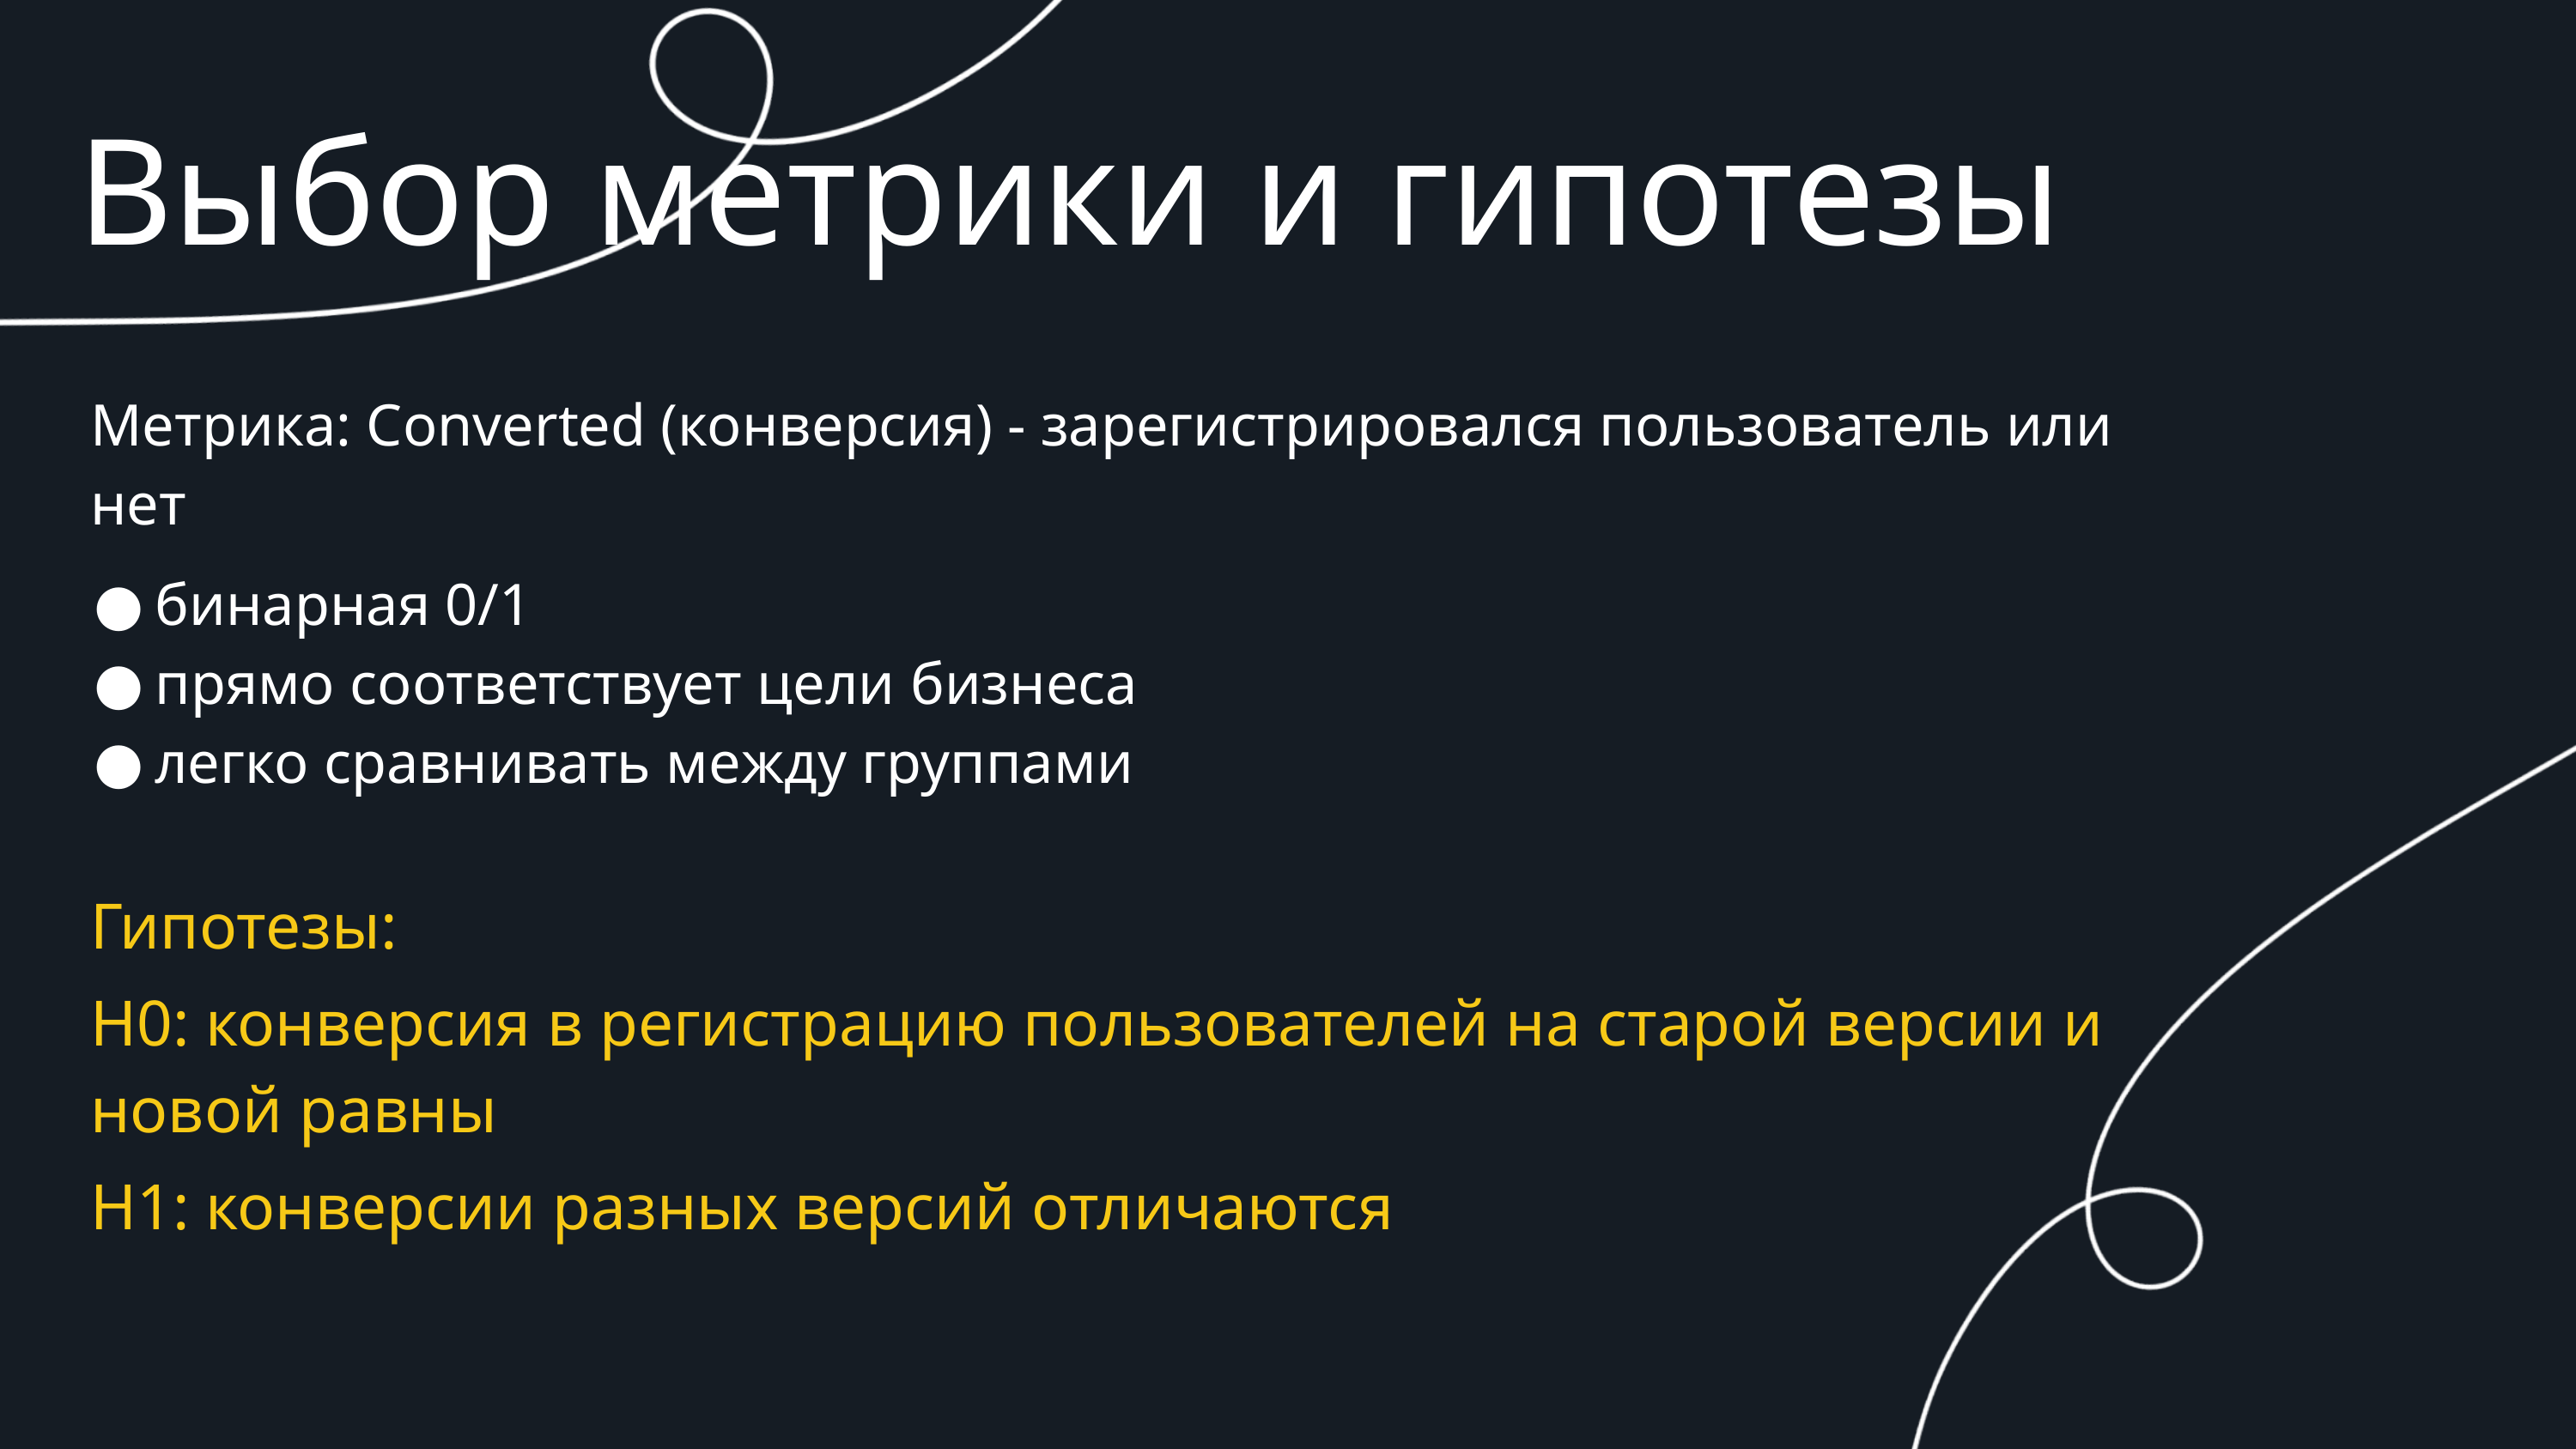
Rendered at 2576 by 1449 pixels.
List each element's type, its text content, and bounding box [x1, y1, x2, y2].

picture [1321, 0, 2576, 1449]
text_box Гипотезы: Н0: конверсия в регистрацию пользователей на старой версии и новой равны Н1: конверсии разных версий отличаются [77, 862, 1435, 1255]
text_box Выбор метрики и гипотезы [1264, 64, 1435, 275]
picture [0, 0, 1261, 1063]
text_box Метрика: Converted (конверсия) - зарегистрировался пользователь или нет бинарная 0/1 прямо соответствует цели бизнеса легко сравнивать между группами [1264, 366, 1435, 862]
